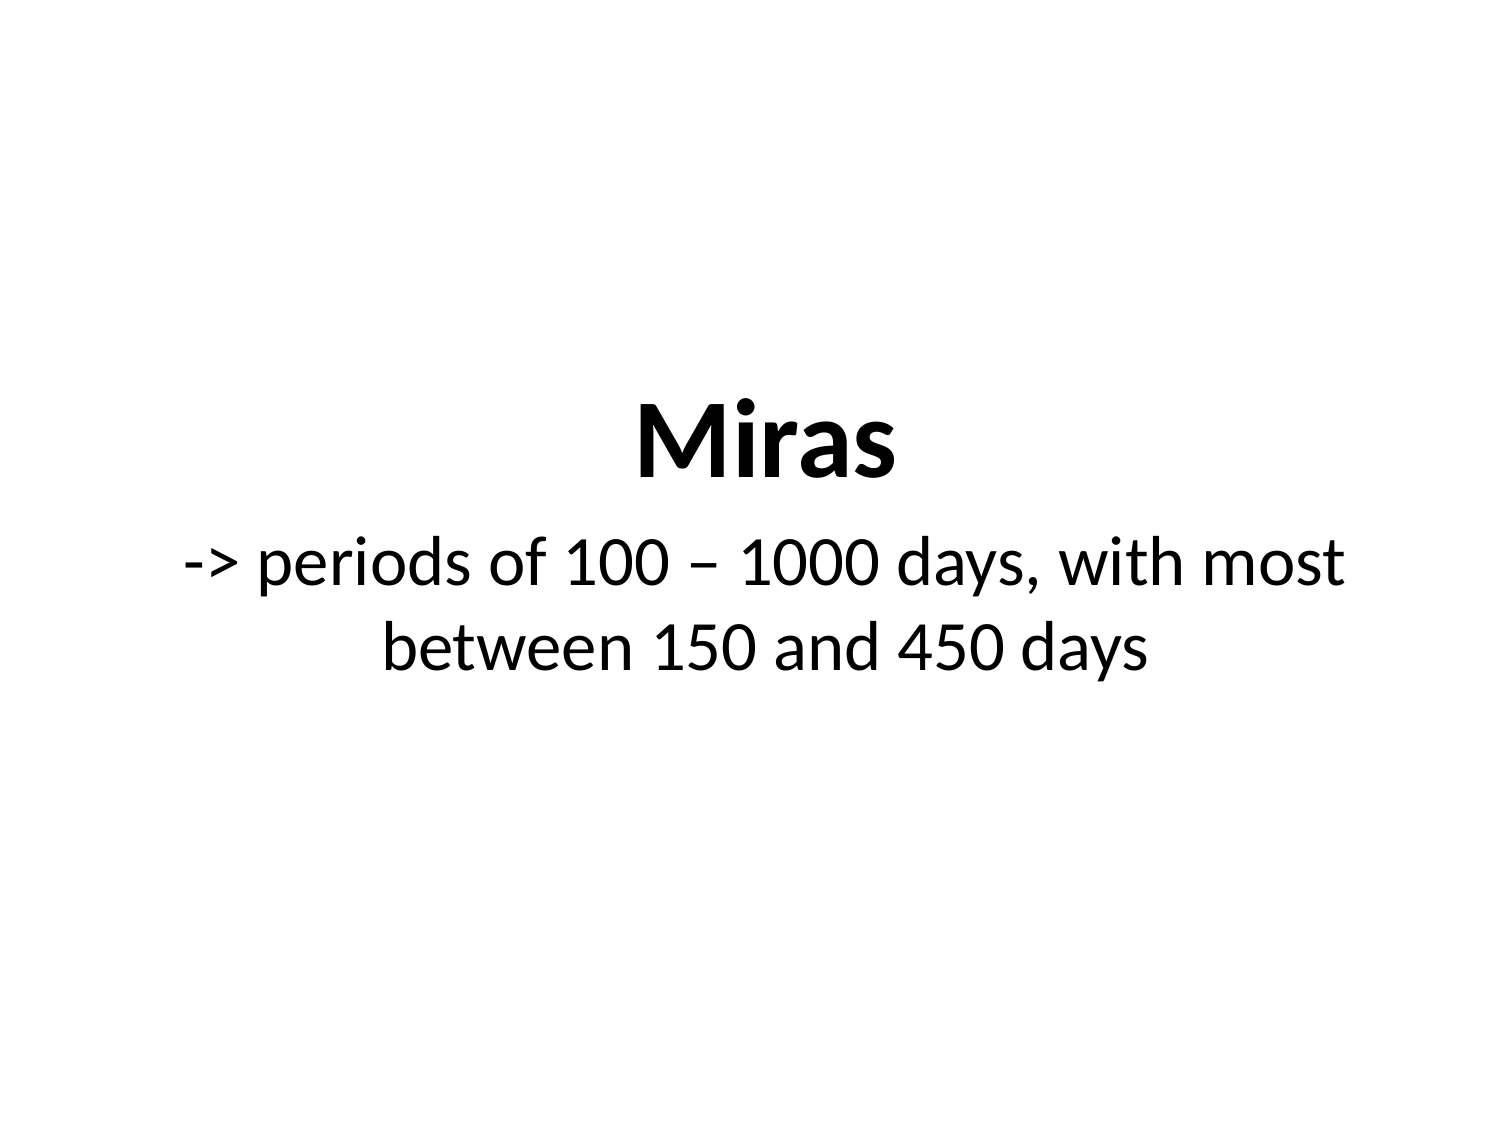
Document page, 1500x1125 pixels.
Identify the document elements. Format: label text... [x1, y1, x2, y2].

list Miras -> periods of 100 – 1000 days, with most between 150 and 450 days [85, 42, 1446, 1085]
